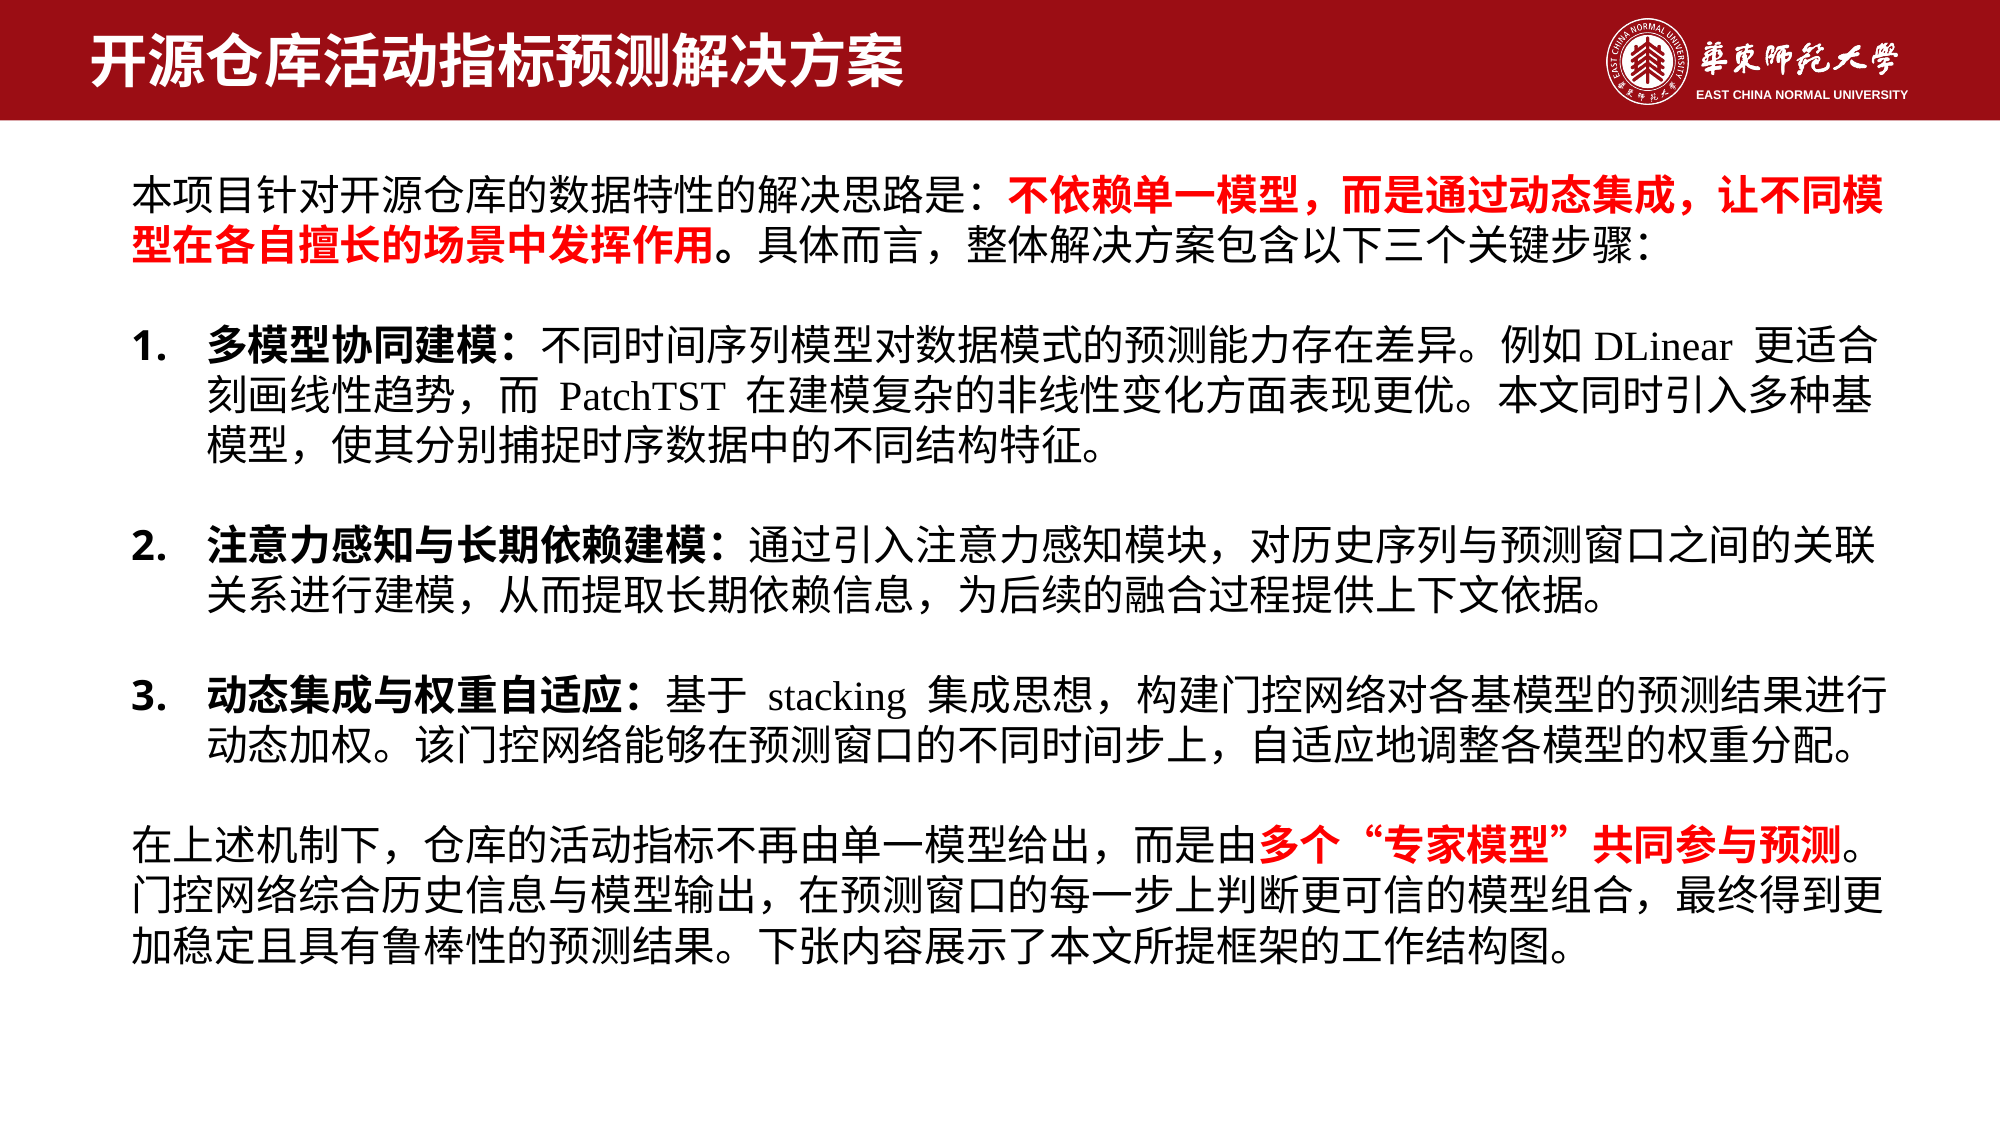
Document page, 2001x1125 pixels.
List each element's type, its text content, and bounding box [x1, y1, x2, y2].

text_box 本项目针对开源仓库的数据特性的解决思路是：不依赖单一模型，而是通过动态集成，让不同模型在各自擅长的场景中发挥作用。具体而言，整体解决方案包含以下三个关键步骤： 多模型协同建模：不同时间序列模型对数据模式的预测能力存在差异。例如DLinear 更适合刻画线性趋势，而 PatchTST 在建模复杂的非线性变化方面表现更优。本文同时引入多种基模型，使其分别捕捉时序数据中的不同结构特征。 注意力感知与长期依赖建模：通过引入注意力感知模块，对历史序列与预测窗口之间的关联关系进行建模，从而提取长期依赖信息，为后续的融合过程提供上下文依据。 动态集成与权重自适应：基于 stacking 集成思想，构建门控网络对各基模型的预测结果进行动态加权。该门控网络能够在预测窗口的不同时间步上，自适应地调整各模型的权重分配。 在上述机制下，仓库的活动指标不再由单一模型给出，而是由多个“专家模型”共同参与预测。门控网络综合历史信息与模型输出，在预测窗口的每一步上判断更可信的模型组合，最终得到更加稳定且具有鲁棒性的预测结果。下张内容展示了本文所提框架的工作结构图。 [116, 161, 1921, 1125]
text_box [0, 0, 2000, 121]
